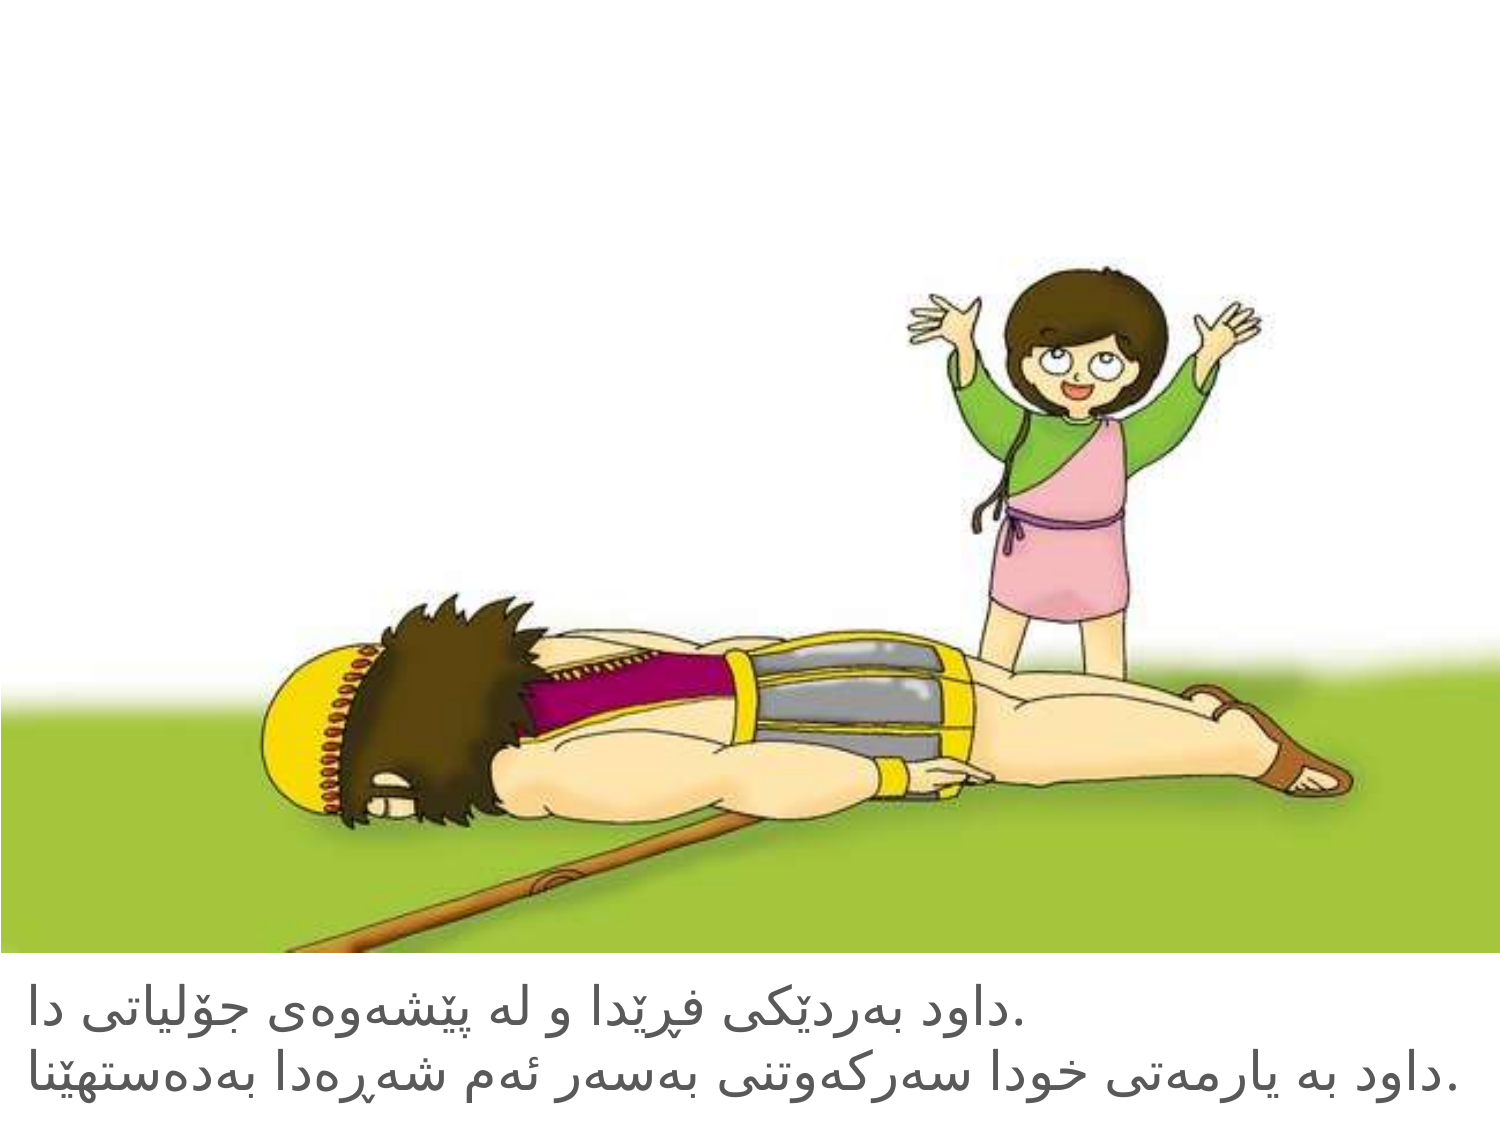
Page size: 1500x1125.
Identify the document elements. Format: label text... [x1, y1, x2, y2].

picture [1, 0, 1500, 953]
text_box داود بەردێکی فڕێدا و لە پێشەوەی جۆلیاتی دا. داود بە یارمەتی خودا سەرکەوتنی بەسەر ئەم شەڕەدا بەدەستهێنا. [11, 964, 1498, 1109]
